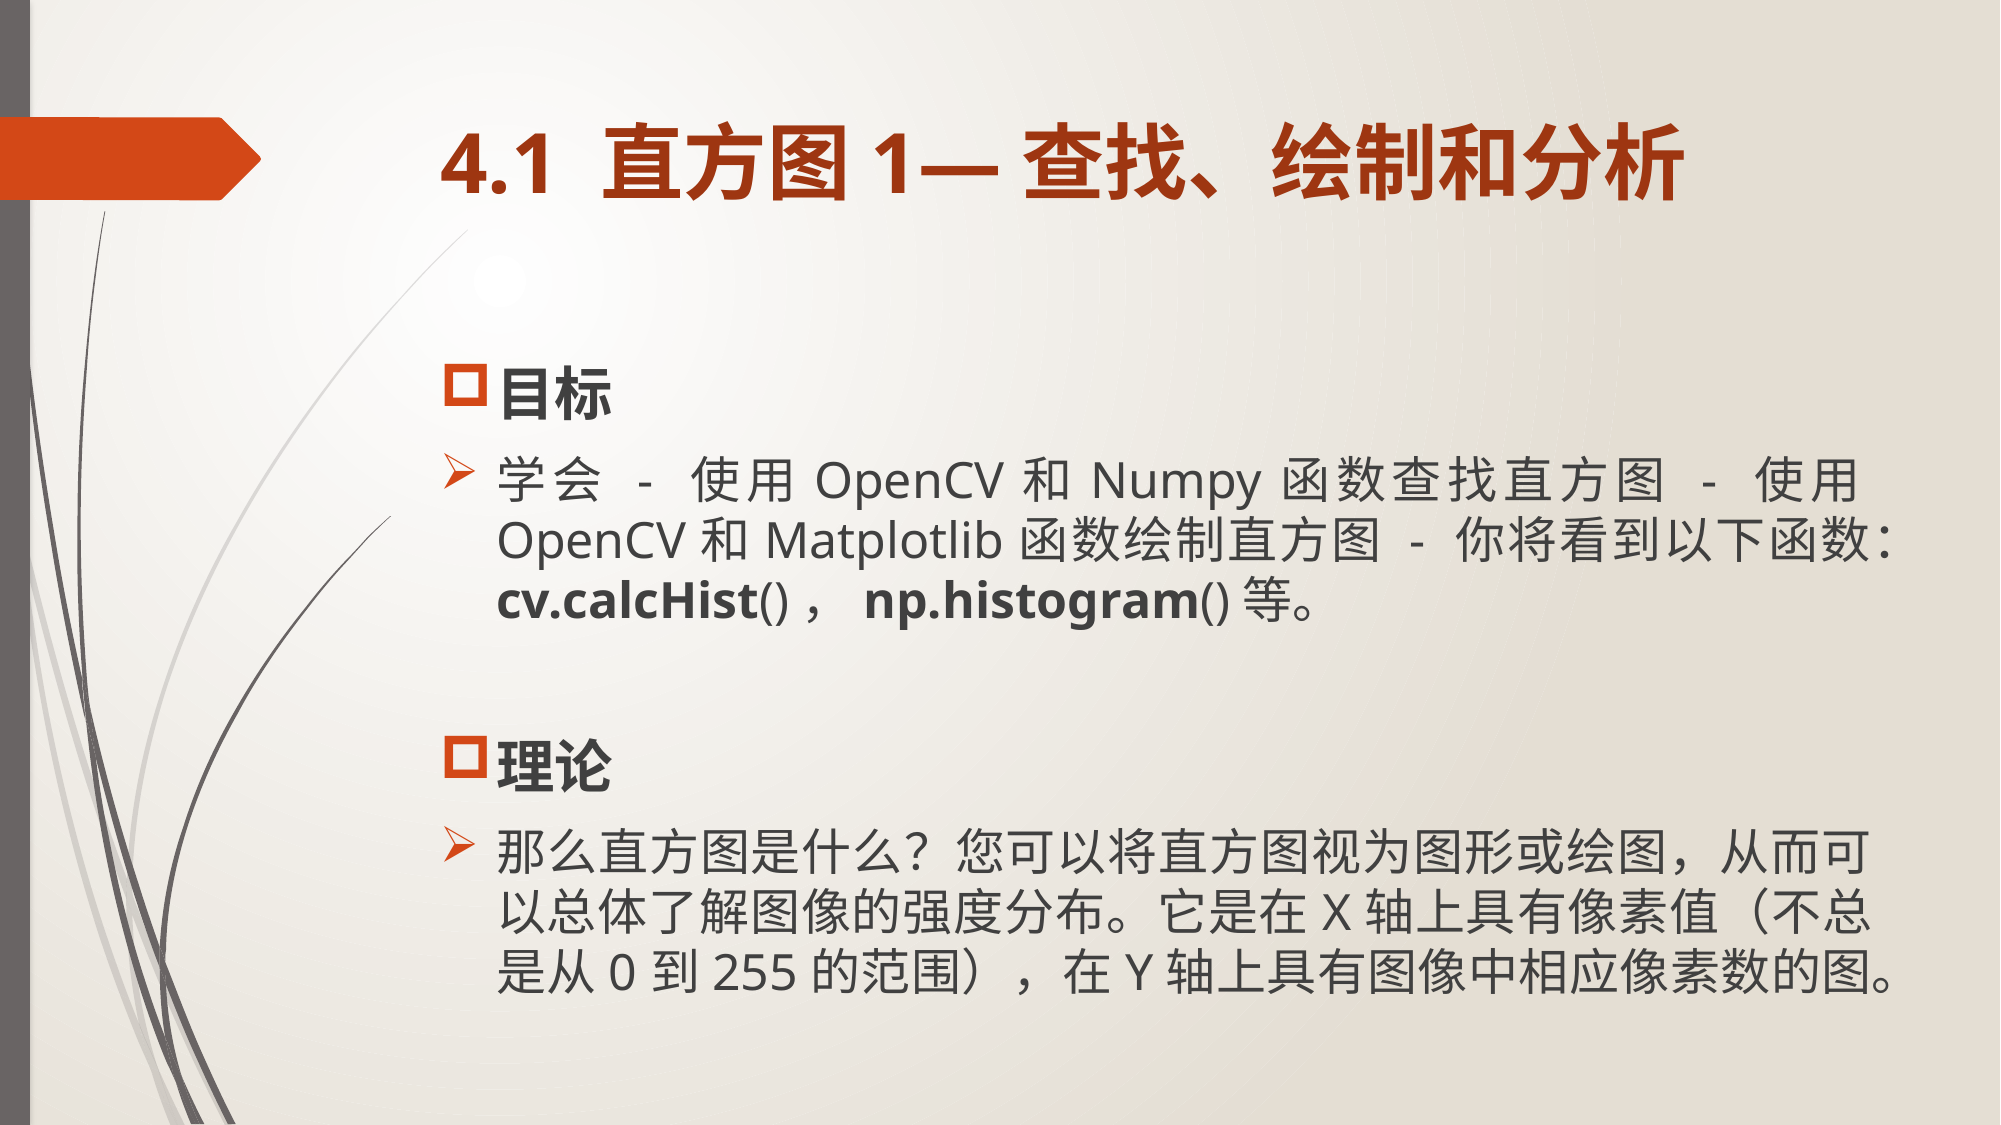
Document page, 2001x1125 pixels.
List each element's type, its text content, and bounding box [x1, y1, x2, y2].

list 目标 学会 - 使用OpenCV和Numpy函数查找直方图 - 使用OpenCV和Matplotlib函数绘制直方图 - 你将看到以下函数：cv.calcHist()，np.histogram()等。 理论 那么直方图是什么？您可以将直方图视为图形或绘图，从而可以总体了解图像的强度分布。它是在X轴上具有像素值（不总是从0到255的范围），在Y轴上具有图像中相应像素数的图。 [424, 350, 1888, 1034]
title 4.1 直方图1—查找、绘制和分析 [425, 102, 1888, 313]
